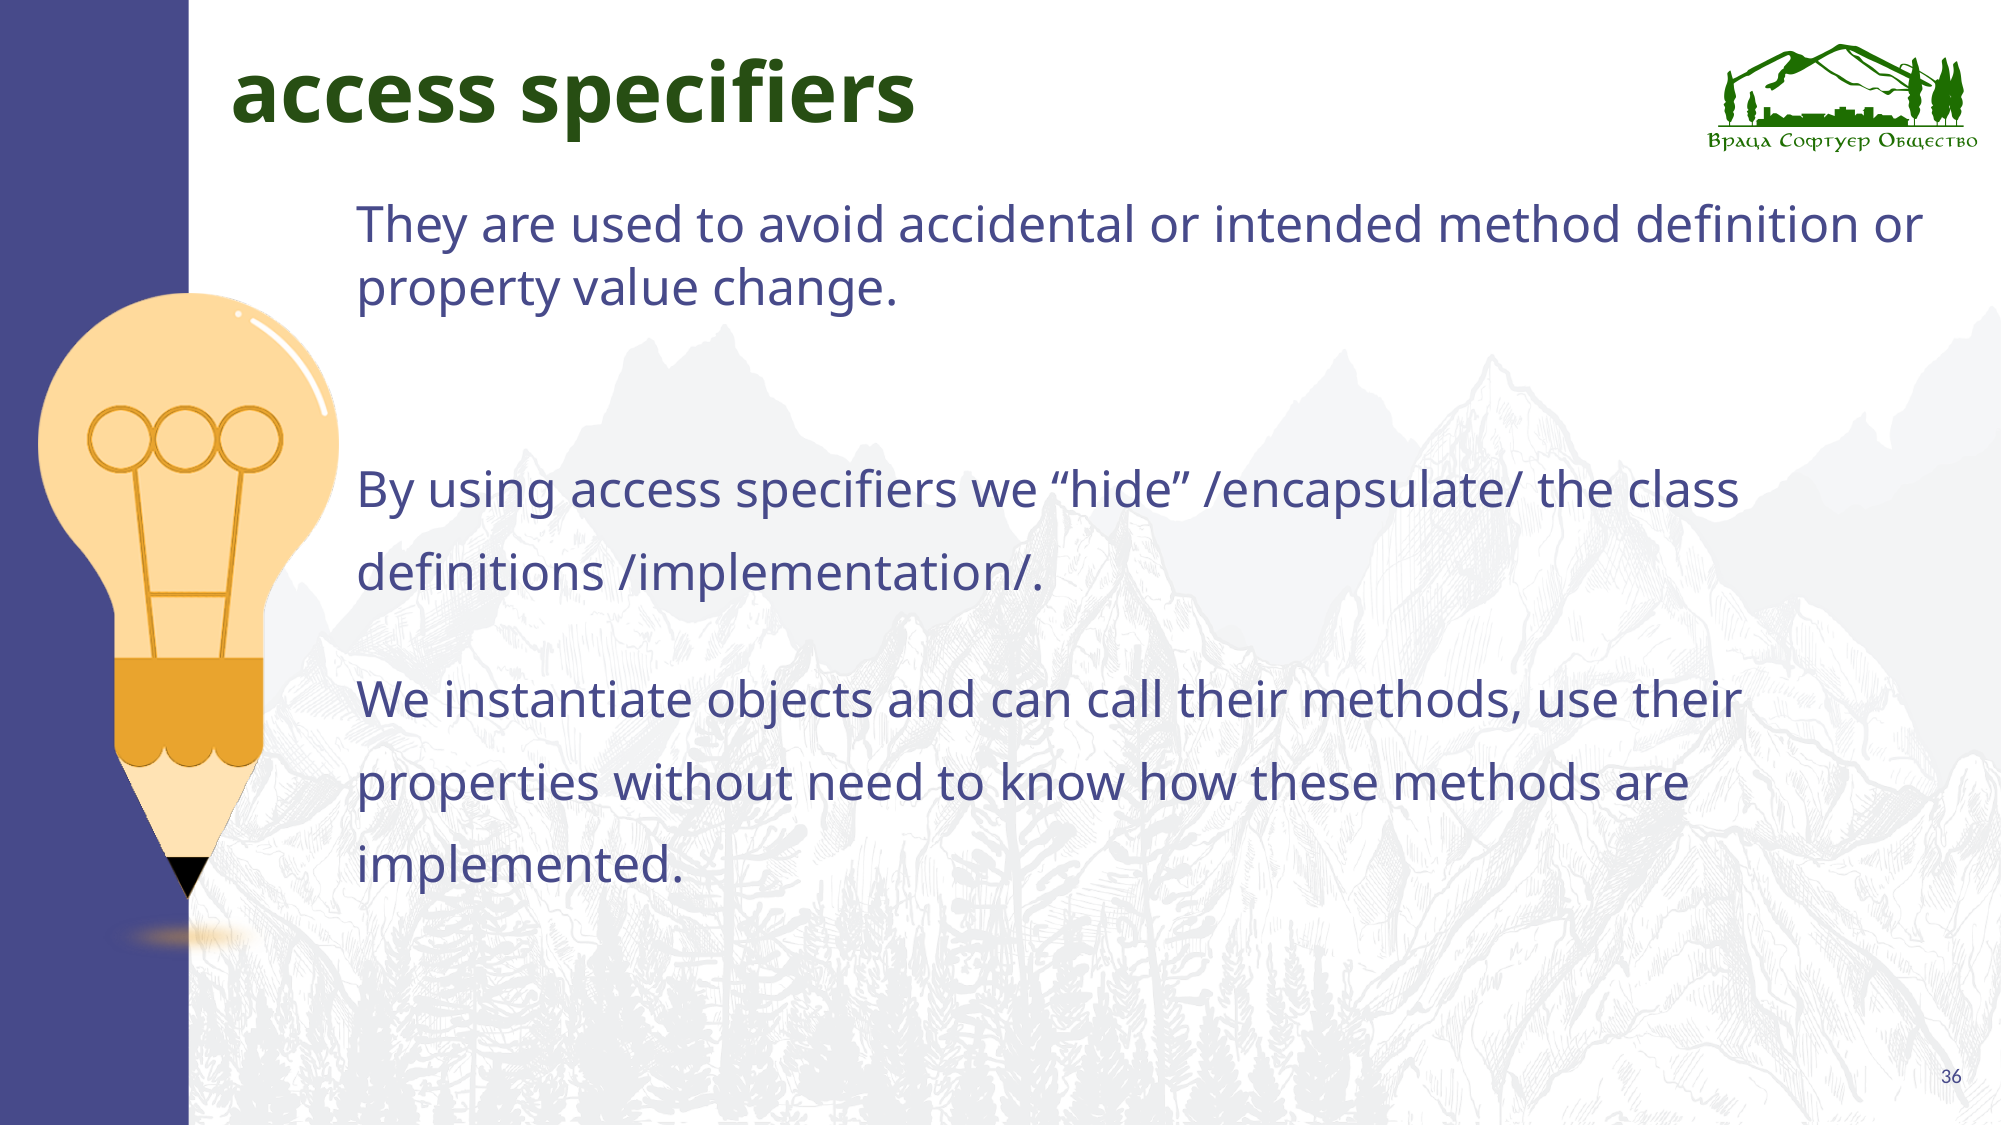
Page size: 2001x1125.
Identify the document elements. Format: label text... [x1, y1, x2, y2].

picture [1703, 19, 1981, 165]
slide_number 36 [1897, 1050, 1968, 1101]
list They are used to avoid accidental or intended method definition or property value change. By using access specifiers we “hide” /encapsulate/ the class definitions /implementation/. We instantiate objects and can call their methods, use their properties without need to know how these methods are implemented. [338, 183, 1968, 1050]
title access specifiers [212, 16, 1591, 162]
picture [38, 293, 338, 961]
